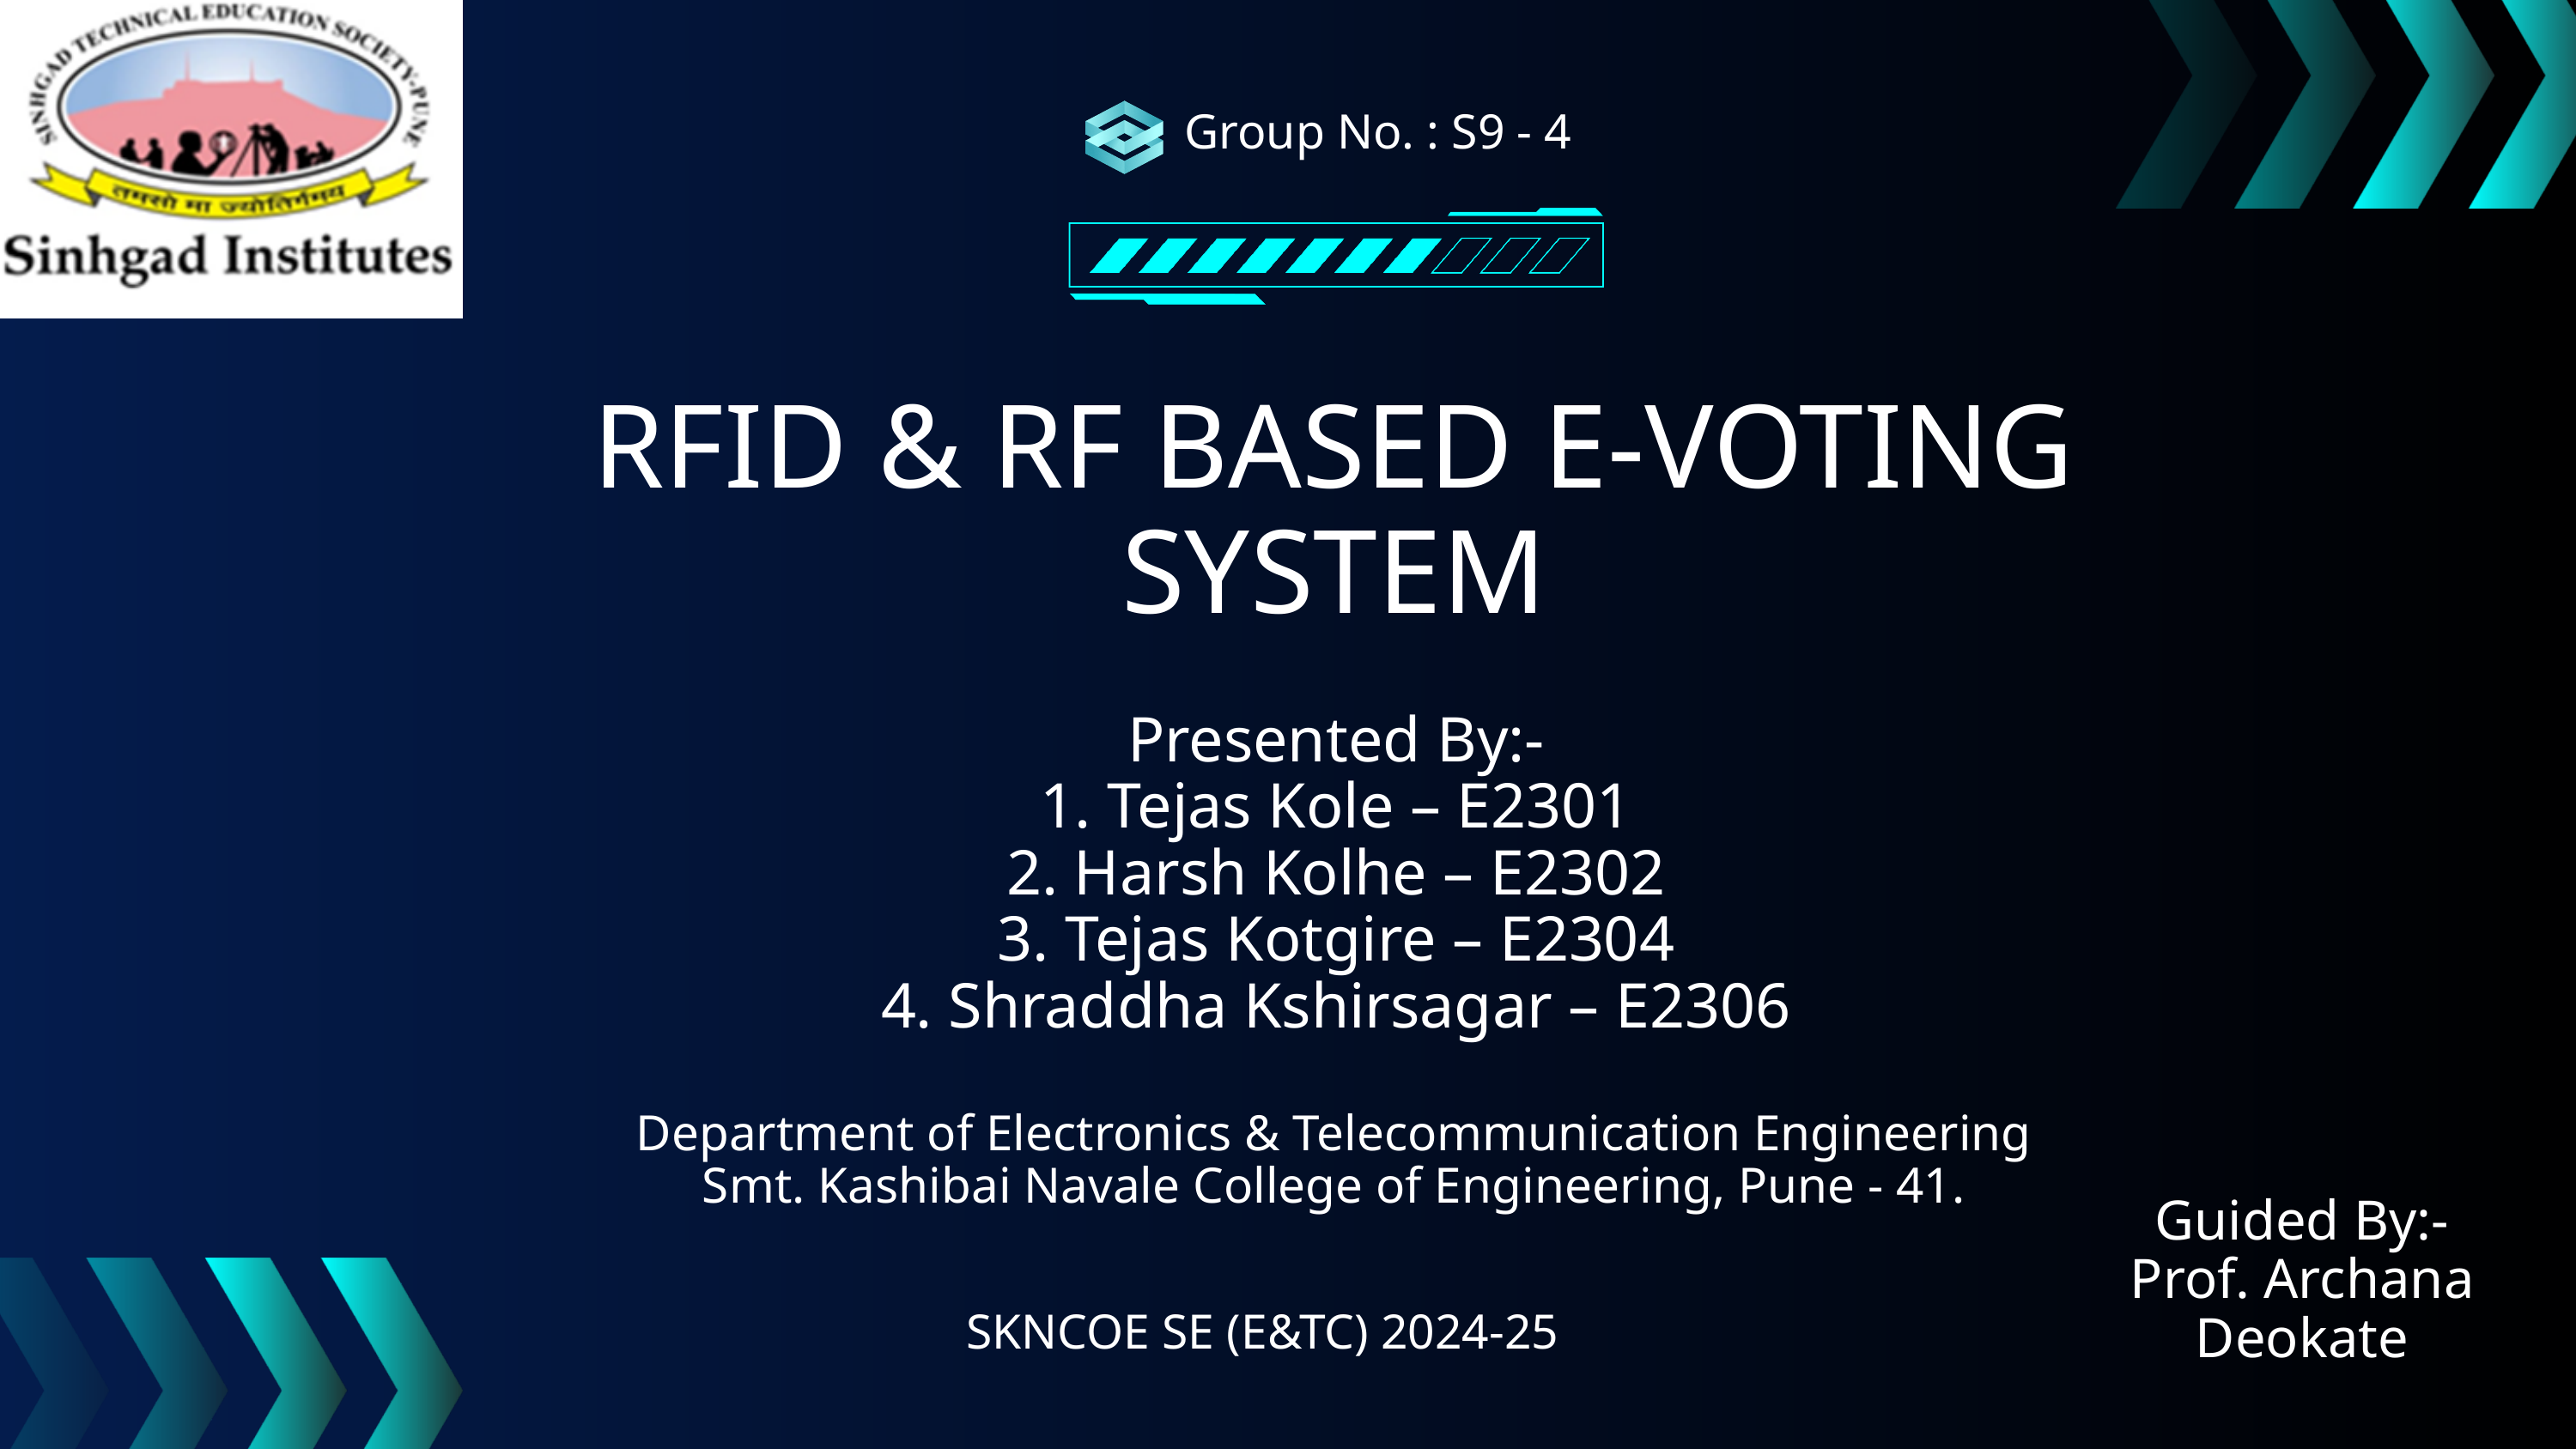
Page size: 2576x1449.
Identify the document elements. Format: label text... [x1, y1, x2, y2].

text_box [2116, 0, 2576, 209]
text_box Guided By:- Prof. Archana Deokate [2062, 1191, 2543, 1428]
text_box [1068, 208, 1604, 305]
text_box Group No. : S9 - 4 [1184, 106, 1604, 210]
text_box [0, 1258, 464, 1449]
text_box [0, 0, 463, 318]
text_box Presented By:- 1. Tejas Kole – E2301 2. Harsh Kolhe – E2302 3. Tejas Kotgire – E2304 4. Shraddha Kshirsagar – E2306 [507, 706, 2165, 1107]
text_box Department of Electronics & Telecommunication Engineering Smt. Kashibai Navale College of Engineering, Pune - 41. [635, 1107, 2033, 1266]
text_box [1085, 100, 1163, 174]
text_box RFID & RF BASED E-VOTING SYSTEM [552, 385, 2117, 706]
text_box SKNCOE SE (E&TC) 2024-25 [939, 1307, 1586, 1410]
